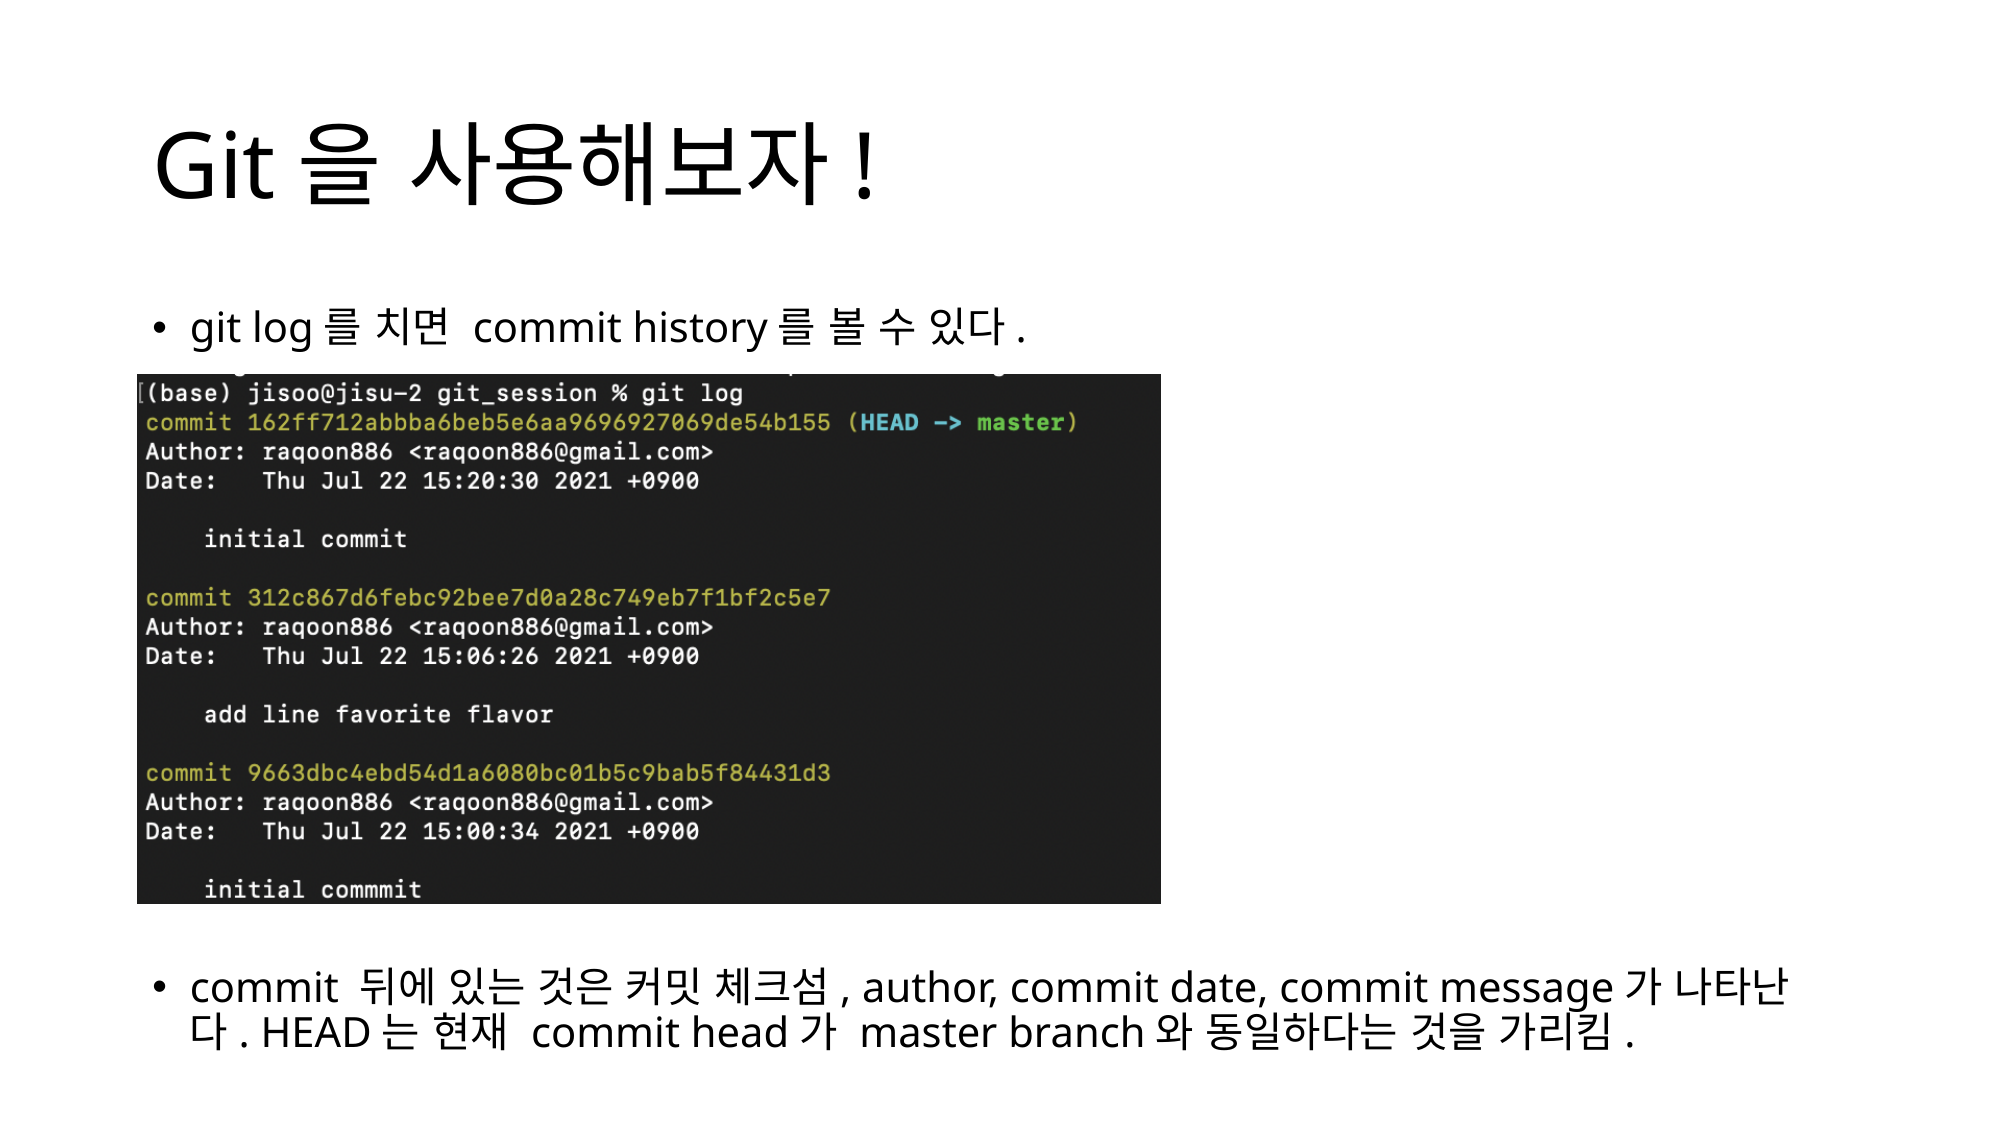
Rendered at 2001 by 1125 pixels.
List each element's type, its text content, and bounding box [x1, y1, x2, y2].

picture [137, 374, 1161, 904]
title Git을 사용해보자! [137, 59, 1863, 278]
list git log를 치면 commit history를 볼 수 있다. commit 뒤에 있는 것은 커밋 체크섬, author, commit date, commit message가 나타난다. HEAD는 현재 commit head가 master branch와 동일하다는 것을 가리킴. [137, 299, 1863, 1125]
